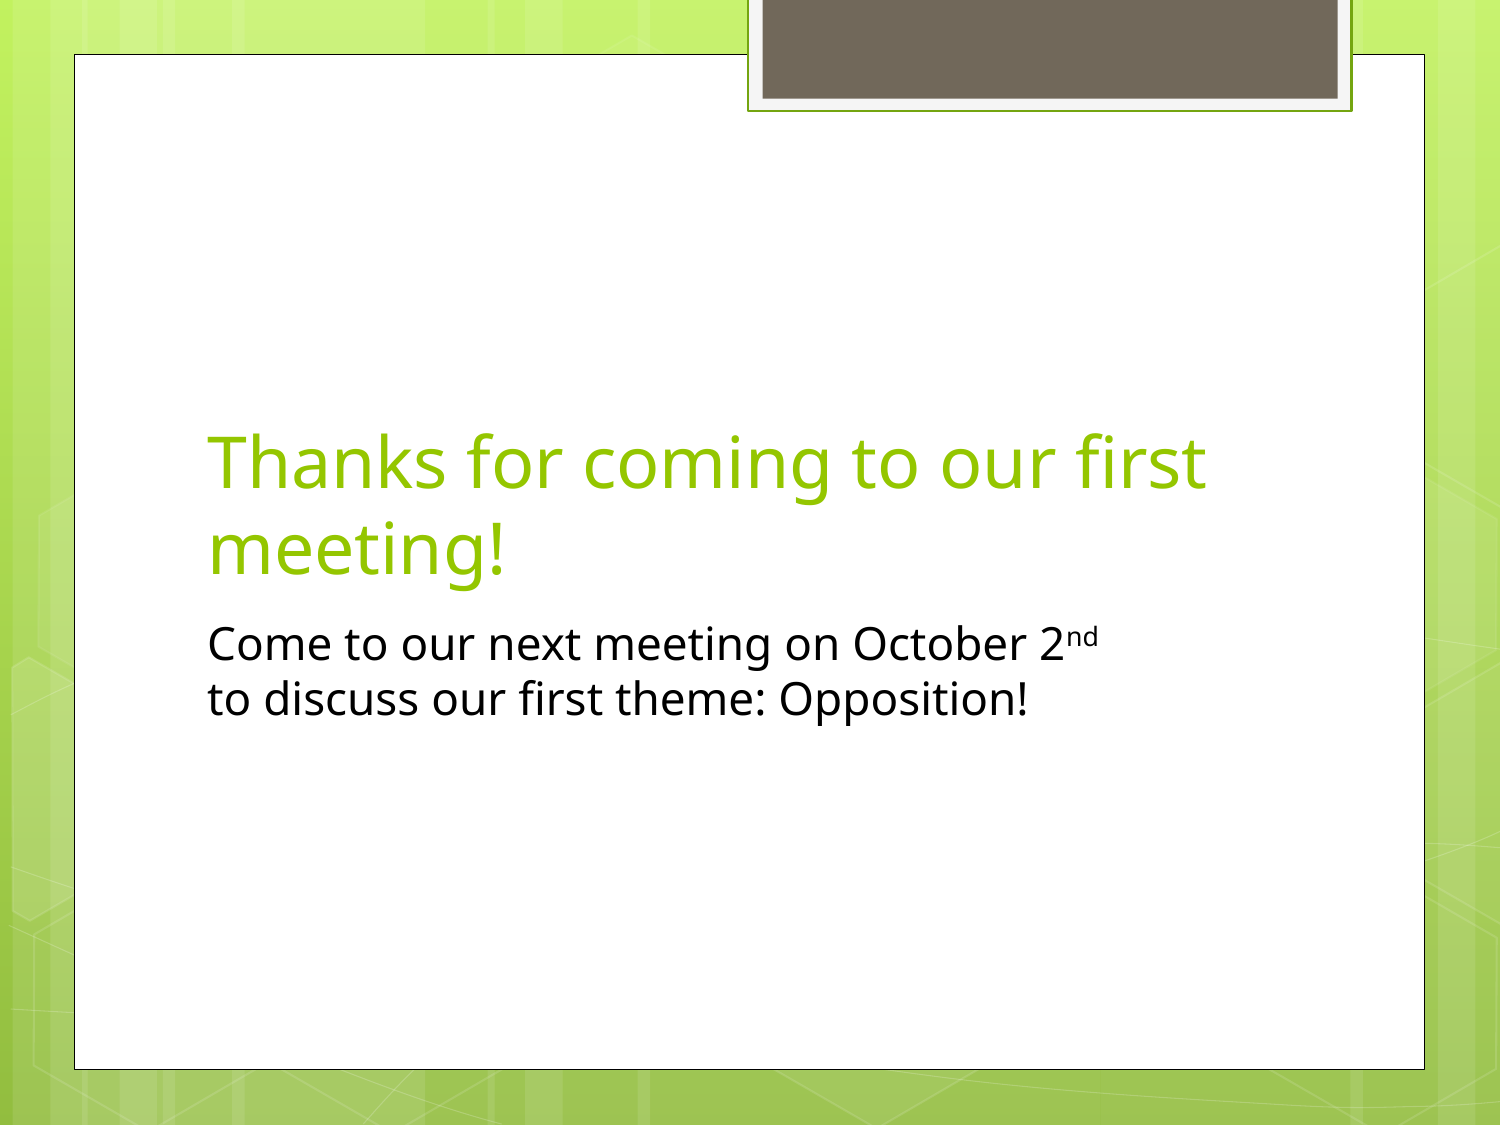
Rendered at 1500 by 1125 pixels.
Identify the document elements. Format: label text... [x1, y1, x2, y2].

title Thanks for coming to our first meeting! [192, 408, 1229, 597]
text_box Come to our next meeting on October 2nd to discuss our first theme: Opposition! [192, 607, 1130, 733]
